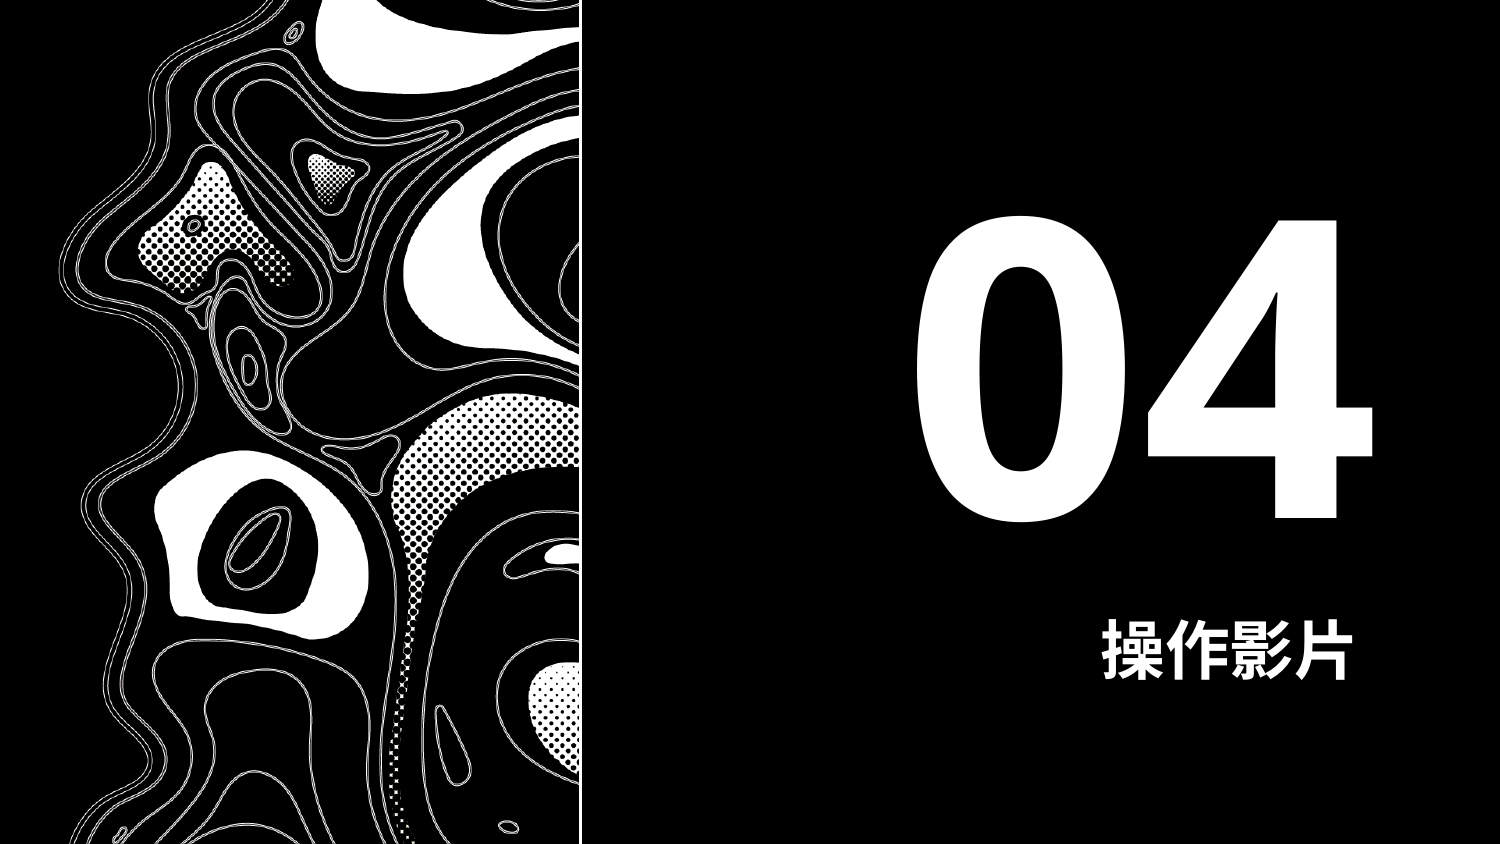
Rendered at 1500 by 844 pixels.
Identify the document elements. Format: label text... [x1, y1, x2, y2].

title 04 [590, 86, 1395, 711]
picture [24, 0, 579, 844]
title 操作影片 [569, 594, 1374, 711]
